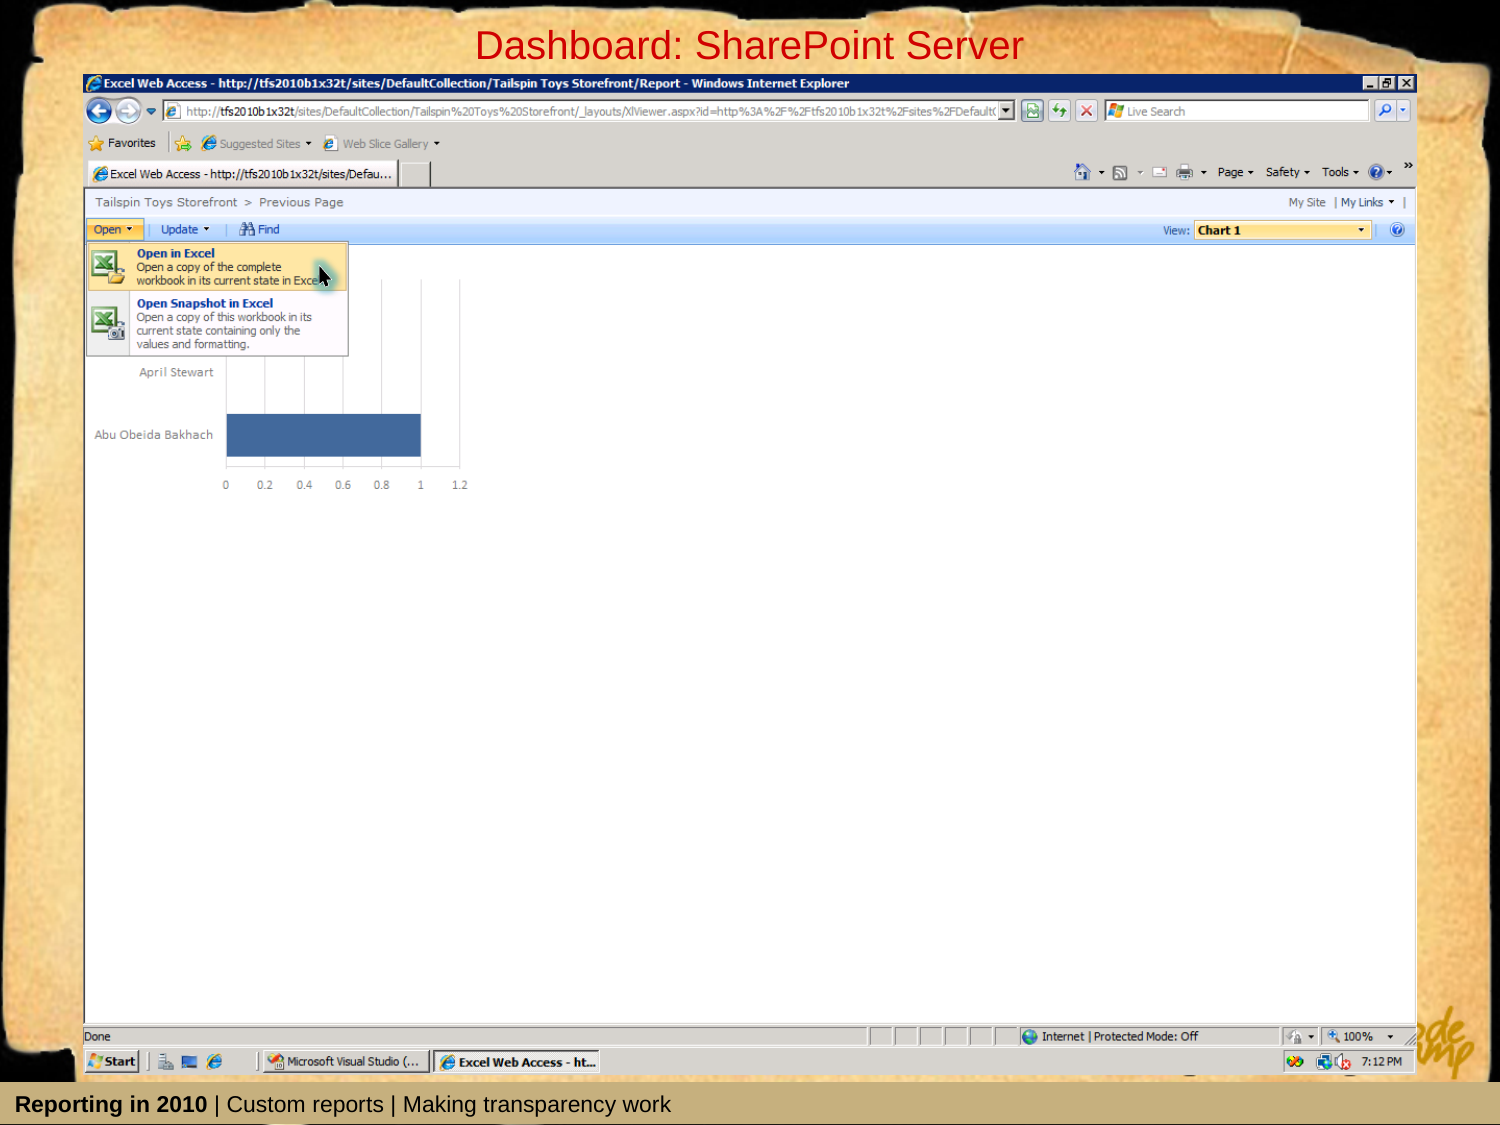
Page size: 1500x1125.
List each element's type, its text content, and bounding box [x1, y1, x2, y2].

title Dashboard: SharePoint Server [62, 11, 1438, 75]
text_box Reporting in 2010 | Custom reports | Making transparency work [0, 1082, 1500, 1125]
picture [0, 0, 1500, 1082]
